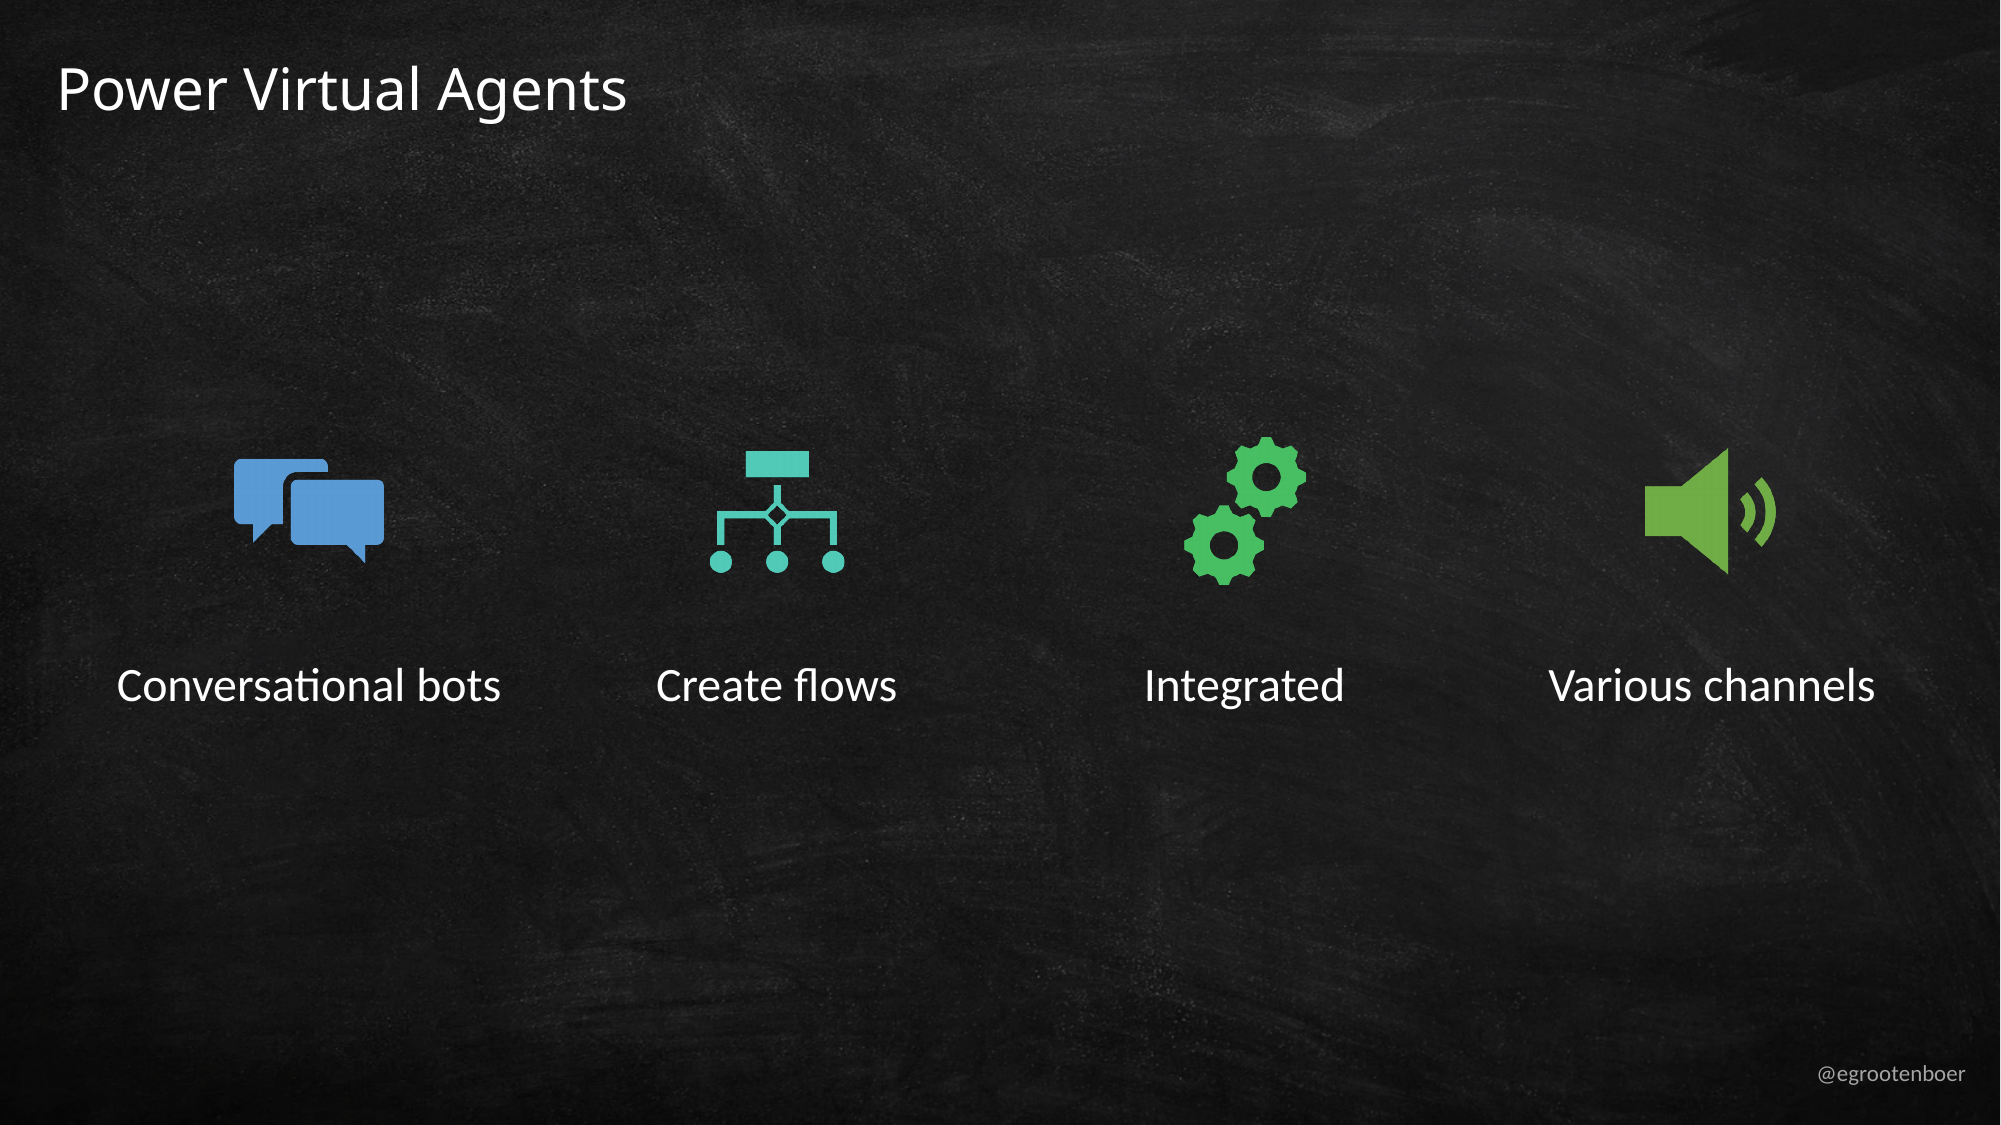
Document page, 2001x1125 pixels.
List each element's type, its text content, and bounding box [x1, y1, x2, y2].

picture [0, 0, 2001, 1125]
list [41, 180, 1981, 1014]
title Power Virtual Agents [41, 12, 1981, 172]
